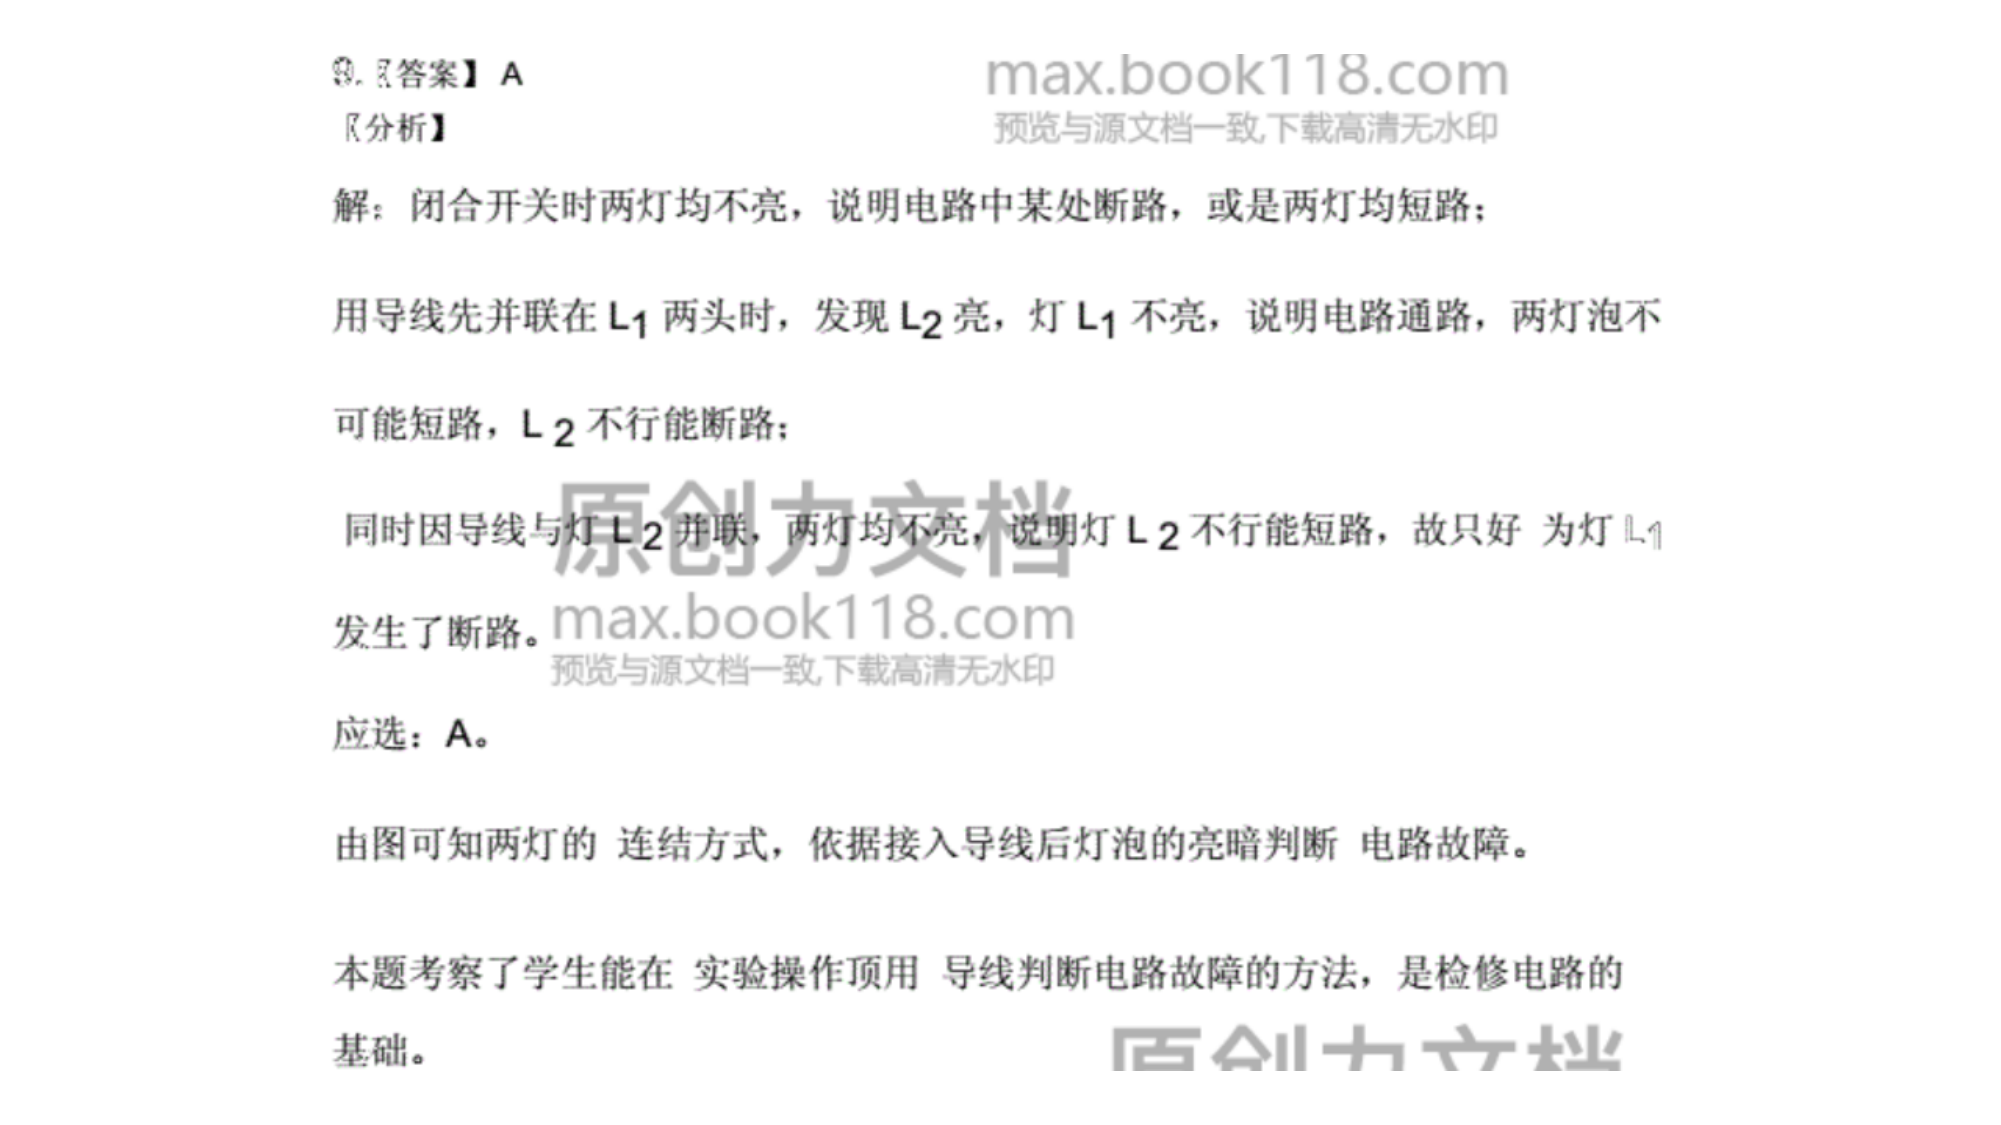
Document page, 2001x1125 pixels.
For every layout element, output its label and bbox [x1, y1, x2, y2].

picture [318, 54, 1682, 1071]
